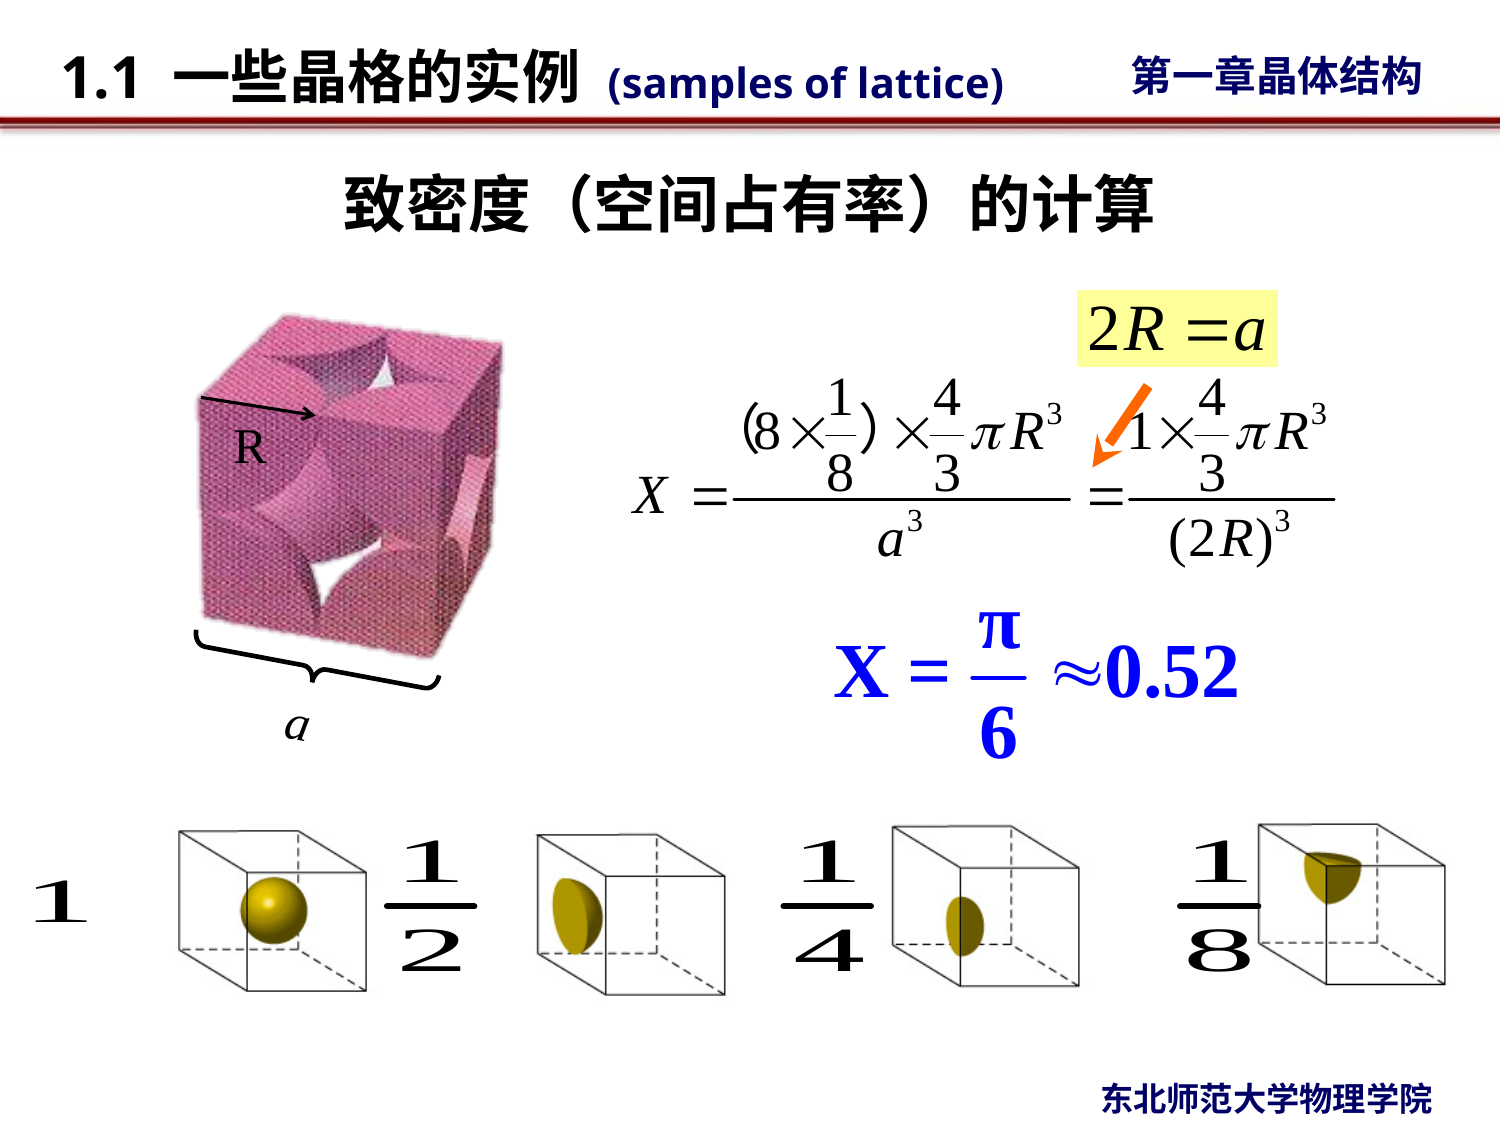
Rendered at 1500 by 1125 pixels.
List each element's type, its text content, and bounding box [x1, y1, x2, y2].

title 致密度（空间占有率）的计算 [75, 136, 1425, 249]
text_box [619, 360, 1346, 578]
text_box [820, 573, 1256, 776]
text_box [17, 805, 1471, 1012]
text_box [185, 651, 433, 747]
picture [0, 0, 1500, 1125]
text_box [200, 397, 316, 416]
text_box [1077, 290, 1279, 368]
